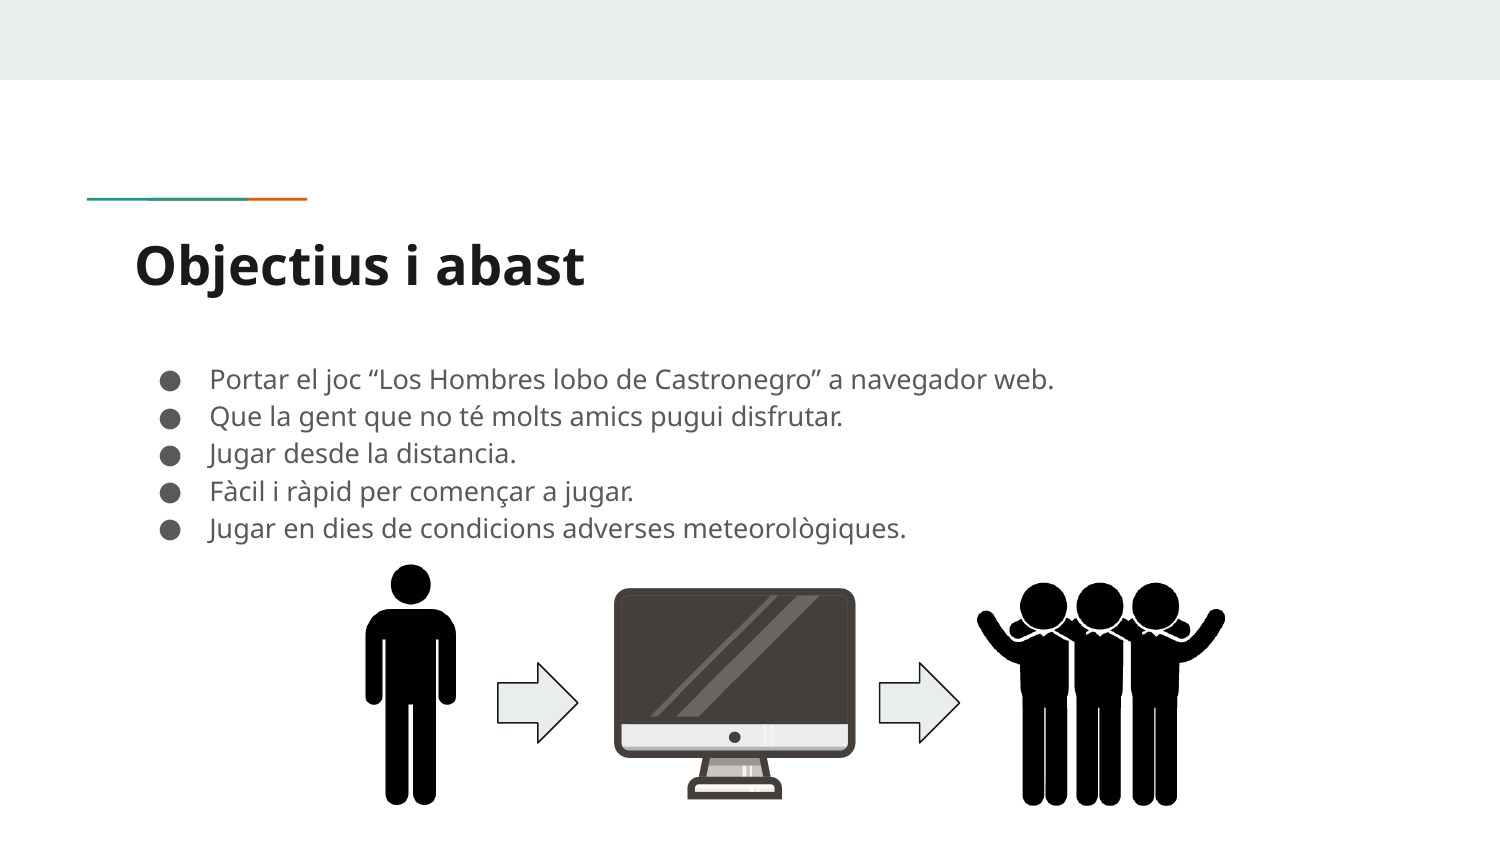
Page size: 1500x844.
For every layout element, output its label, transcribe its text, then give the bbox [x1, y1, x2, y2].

picture [976, 569, 1226, 819]
title Objectius i abast [119, 216, 1381, 305]
list Portar el joc “Los Hombres lobo de Castronegro” a navegador web. Que la gent que no té molts amics pugui disfrutar. Jugar desde la distancia. Fàcil i ràpid per començar a jugar. Jugar en dies de condicions adverses meteorològiques. [119, 342, 1381, 714]
picture [273, 547, 549, 823]
text_box [553, 677, 578, 728]
text_box [879, 662, 960, 743]
picture [606, 565, 864, 823]
